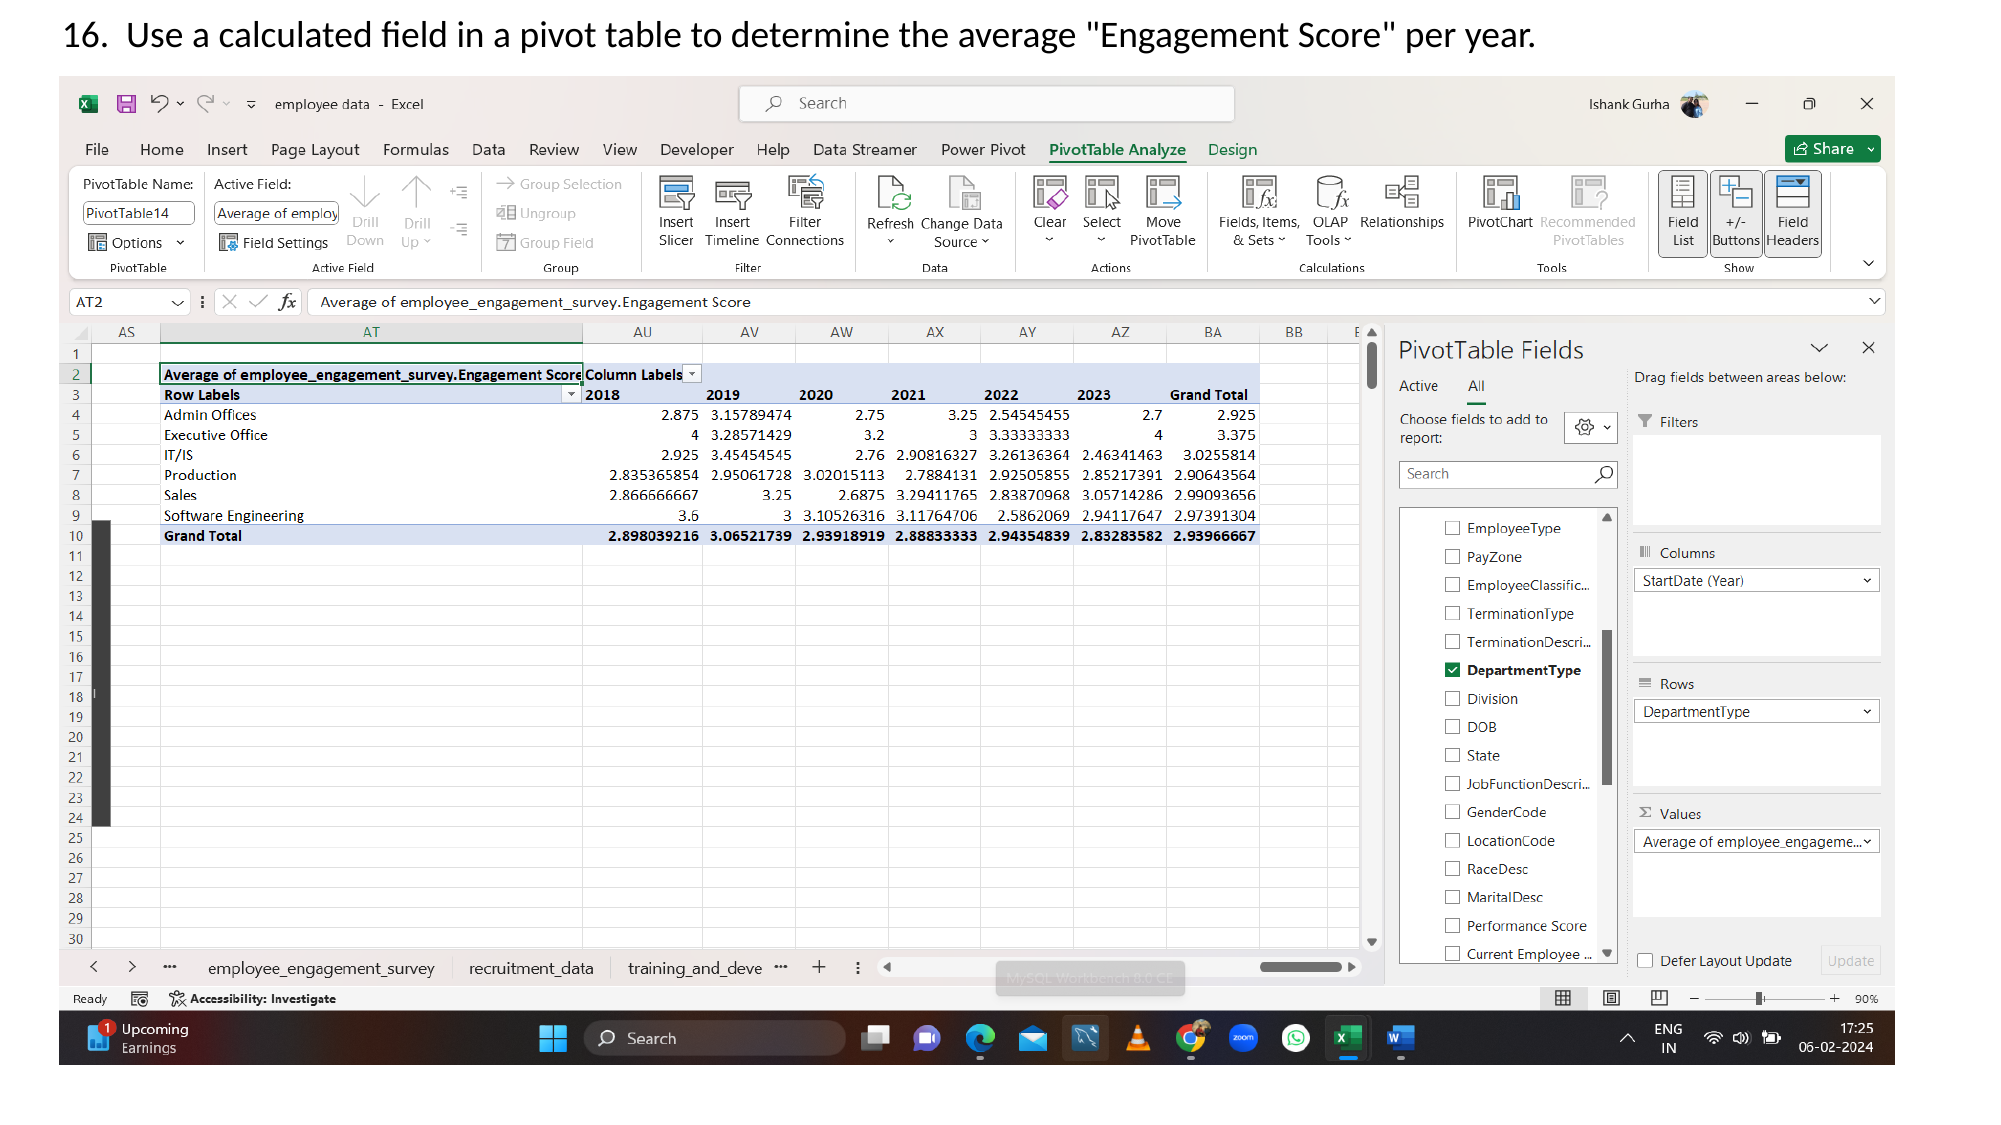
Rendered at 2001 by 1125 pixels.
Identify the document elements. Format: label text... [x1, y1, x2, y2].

text_box 16. Use a calculated field in a pivot table to determine the average "Engagement Score" per year. [47, 0, 1944, 63]
picture [59, 76, 1895, 1065]
